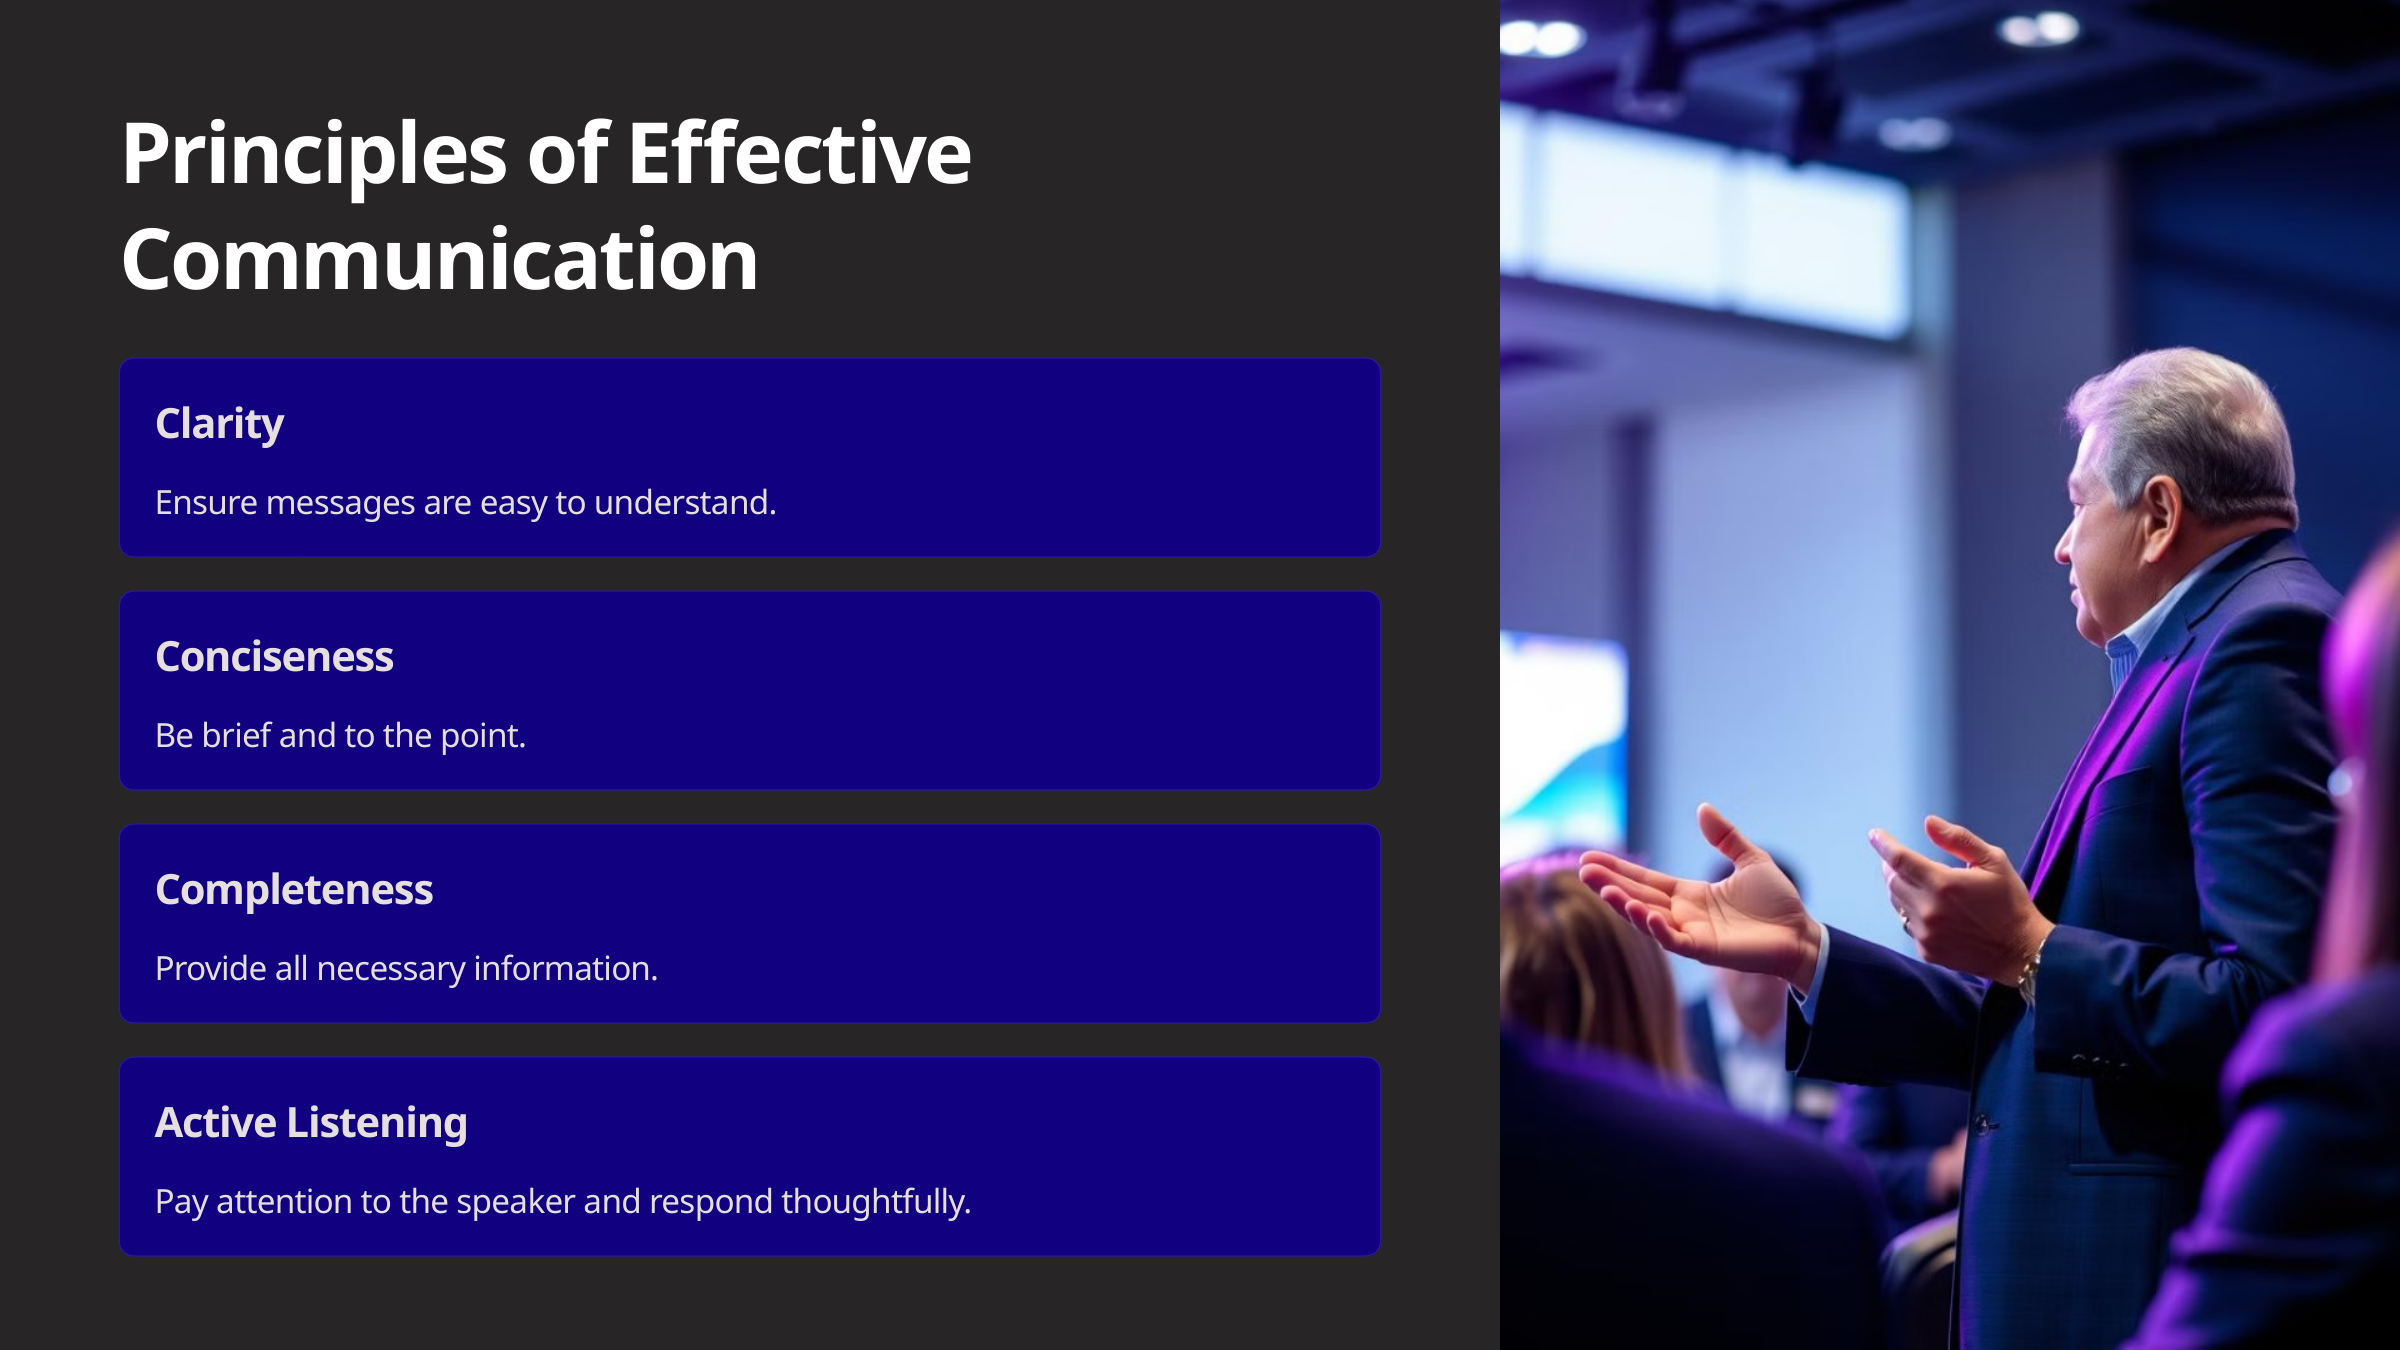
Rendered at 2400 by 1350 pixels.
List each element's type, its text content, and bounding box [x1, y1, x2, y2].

text_box Completeness [154, 859, 581, 913]
picture [1499, 0, 2400, 1350]
text_box Ensure messages are easy to understand. [154, 467, 1346, 522]
text_box Principles of Effective Communication [119, 93, 1381, 307]
text_box Active Listening [154, 1092, 581, 1146]
text_box Conciseness [154, 626, 581, 680]
text_box [119, 358, 1381, 558]
text_box Be brief and to the point. [154, 700, 1346, 755]
text_box Clarity [154, 393, 581, 447]
text_box [119, 1057, 1381, 1256]
text_box [119, 591, 1381, 790]
text_box [119, 824, 1381, 1024]
text_box Pay attention to the speaker and respond thoughtfully. [154, 1166, 1346, 1221]
text_box Provide all necessary information. [154, 933, 1346, 988]
